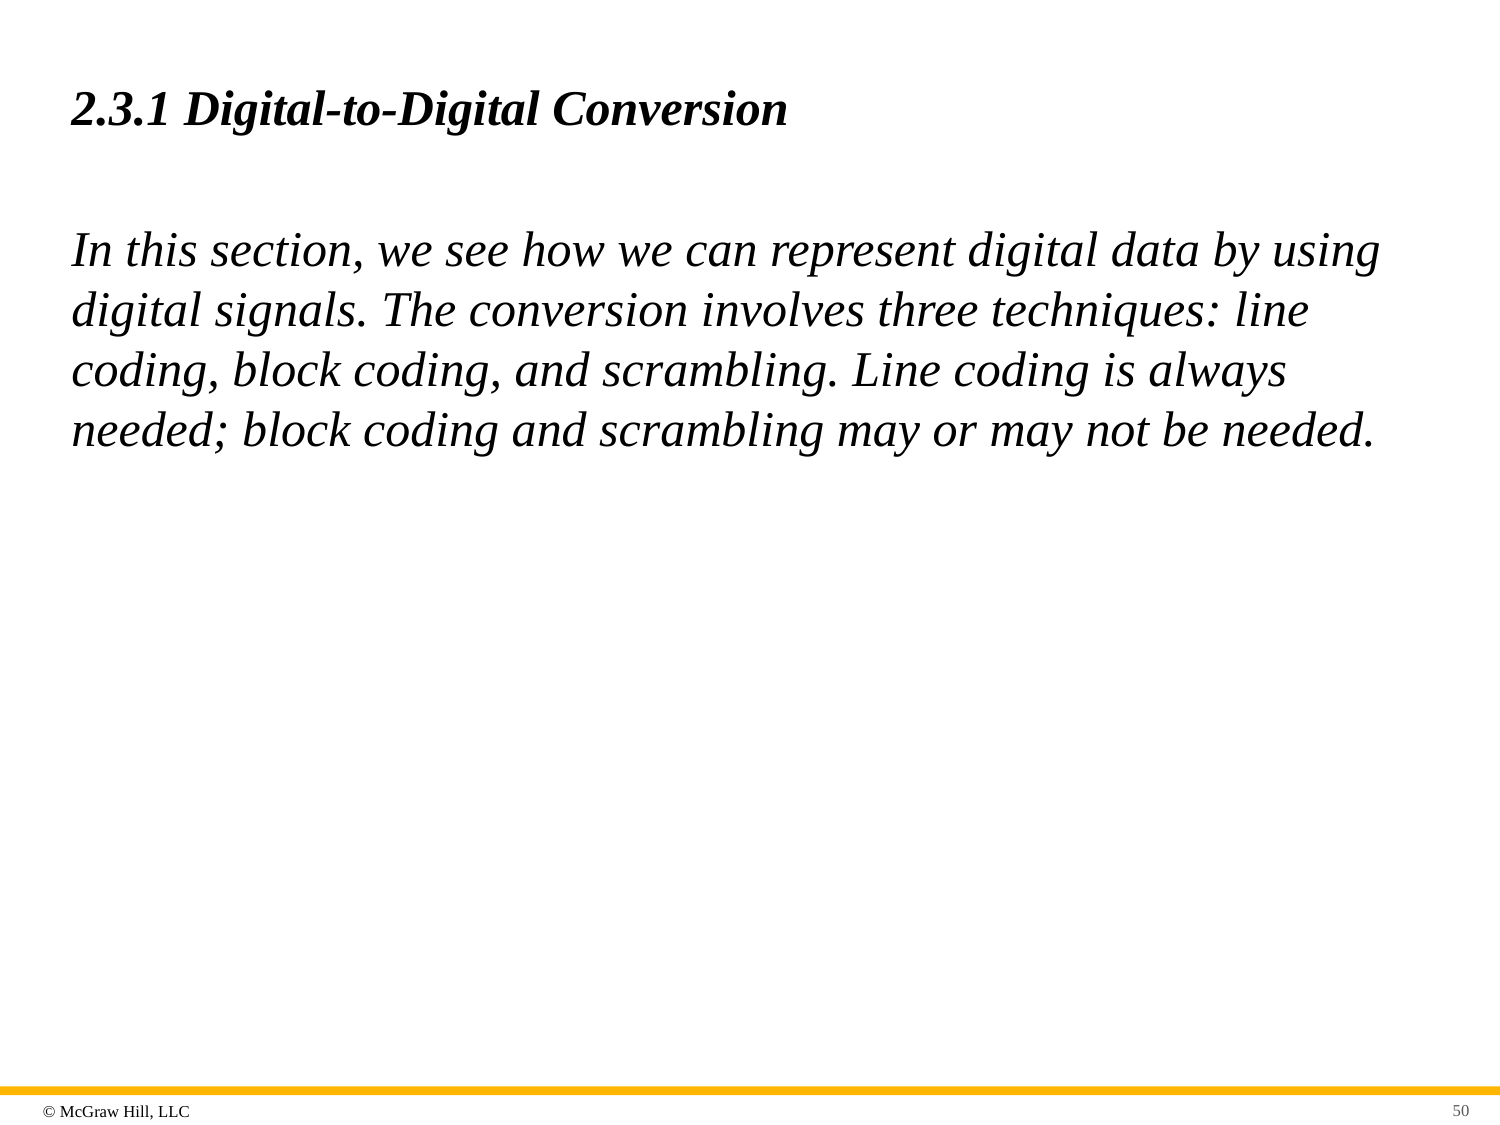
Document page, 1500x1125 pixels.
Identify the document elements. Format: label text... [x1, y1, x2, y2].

list In this section, we see how we can represent digital data by using digital signals. The conversion involves three techniques: line coding, block coding, and scrambling. Line coding is always needed; block coding and scrambling may or may not be needed. [56, 209, 1444, 1026]
title 2.3.1 Digital-to-Digital Conversion [56, 50, 1444, 162]
slide_number 50 [1418, 1096, 1477, 1123]
